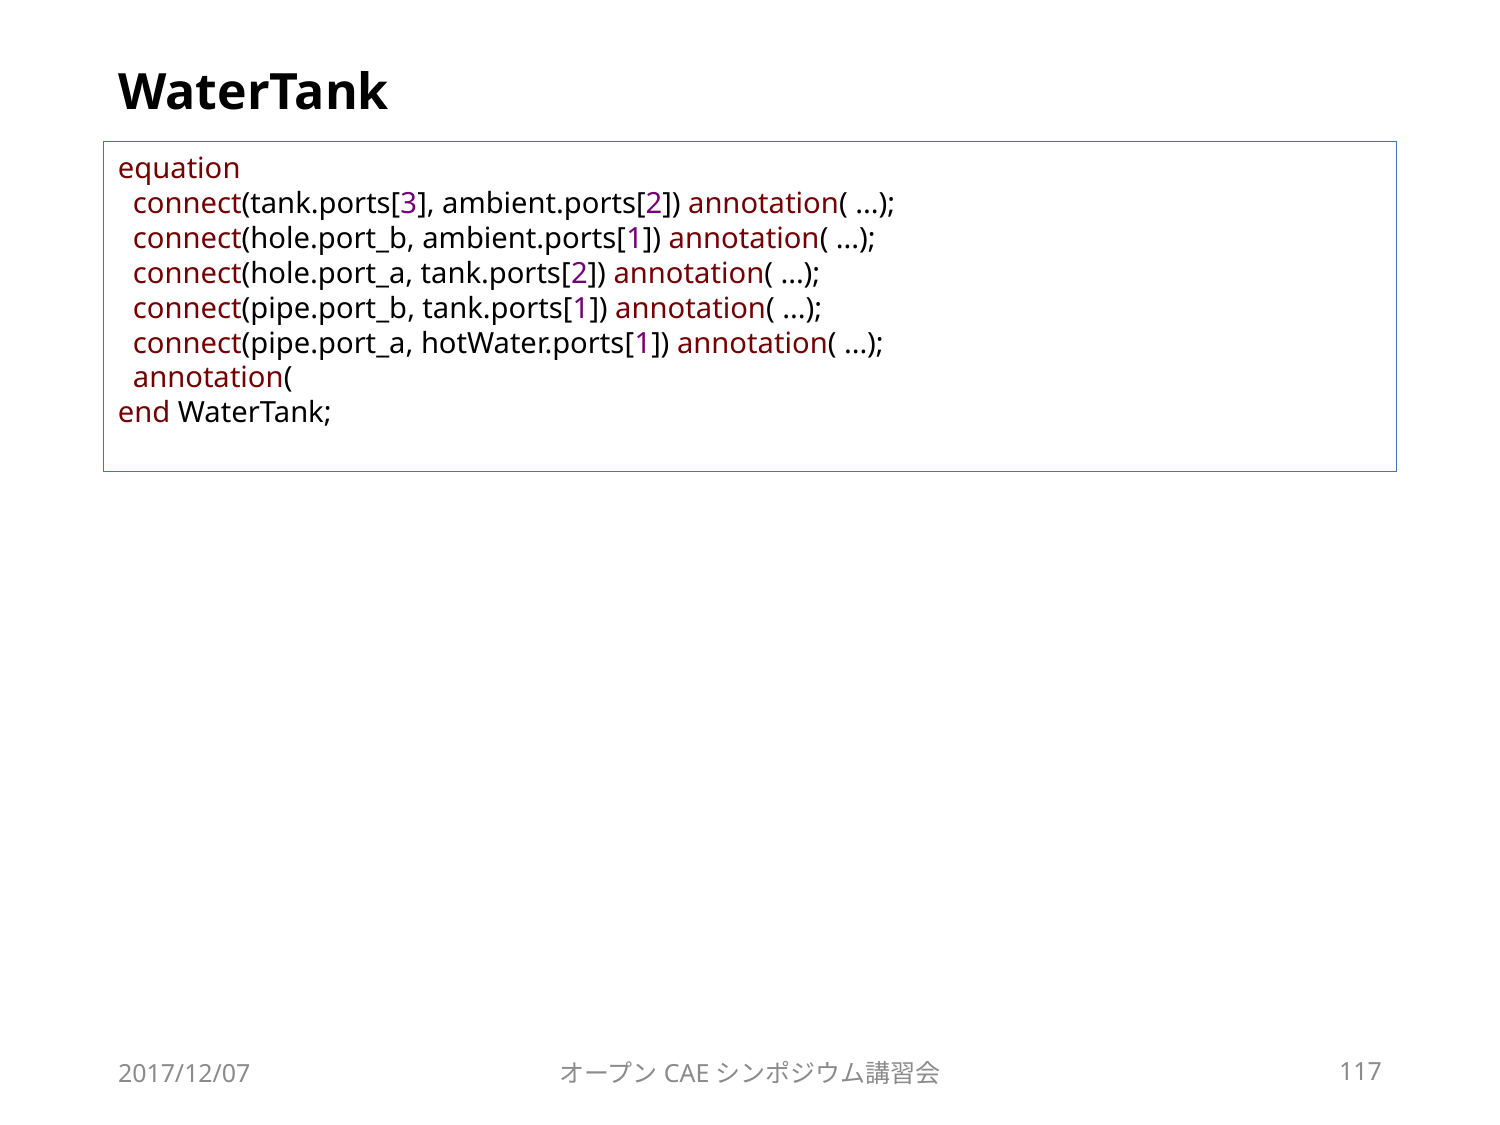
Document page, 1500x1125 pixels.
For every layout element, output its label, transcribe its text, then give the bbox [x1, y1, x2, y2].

footer オープンCAEシンポジウム講習会 [496, 1042, 1004, 1103]
text_box equation connect(tank.ports[3], ambient.ports[2]) annotation( ...); connect(hole.port_b, ambient.ports[1]) annotation( ...); connect(hole.port_a, tank.ports[2]) annotation( ...); connect(pipe.port_b, tank.ports[1]) annotation( ...); connect(pipe.port_a, hotWater.ports[1]) annotation( ...); annotation( end WaterTank; [103, 141, 1397, 472]
title WaterTank [103, 59, 1397, 141]
slide_number 117 [1059, 1042, 1397, 1103]
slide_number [103, 1042, 441, 1103]
